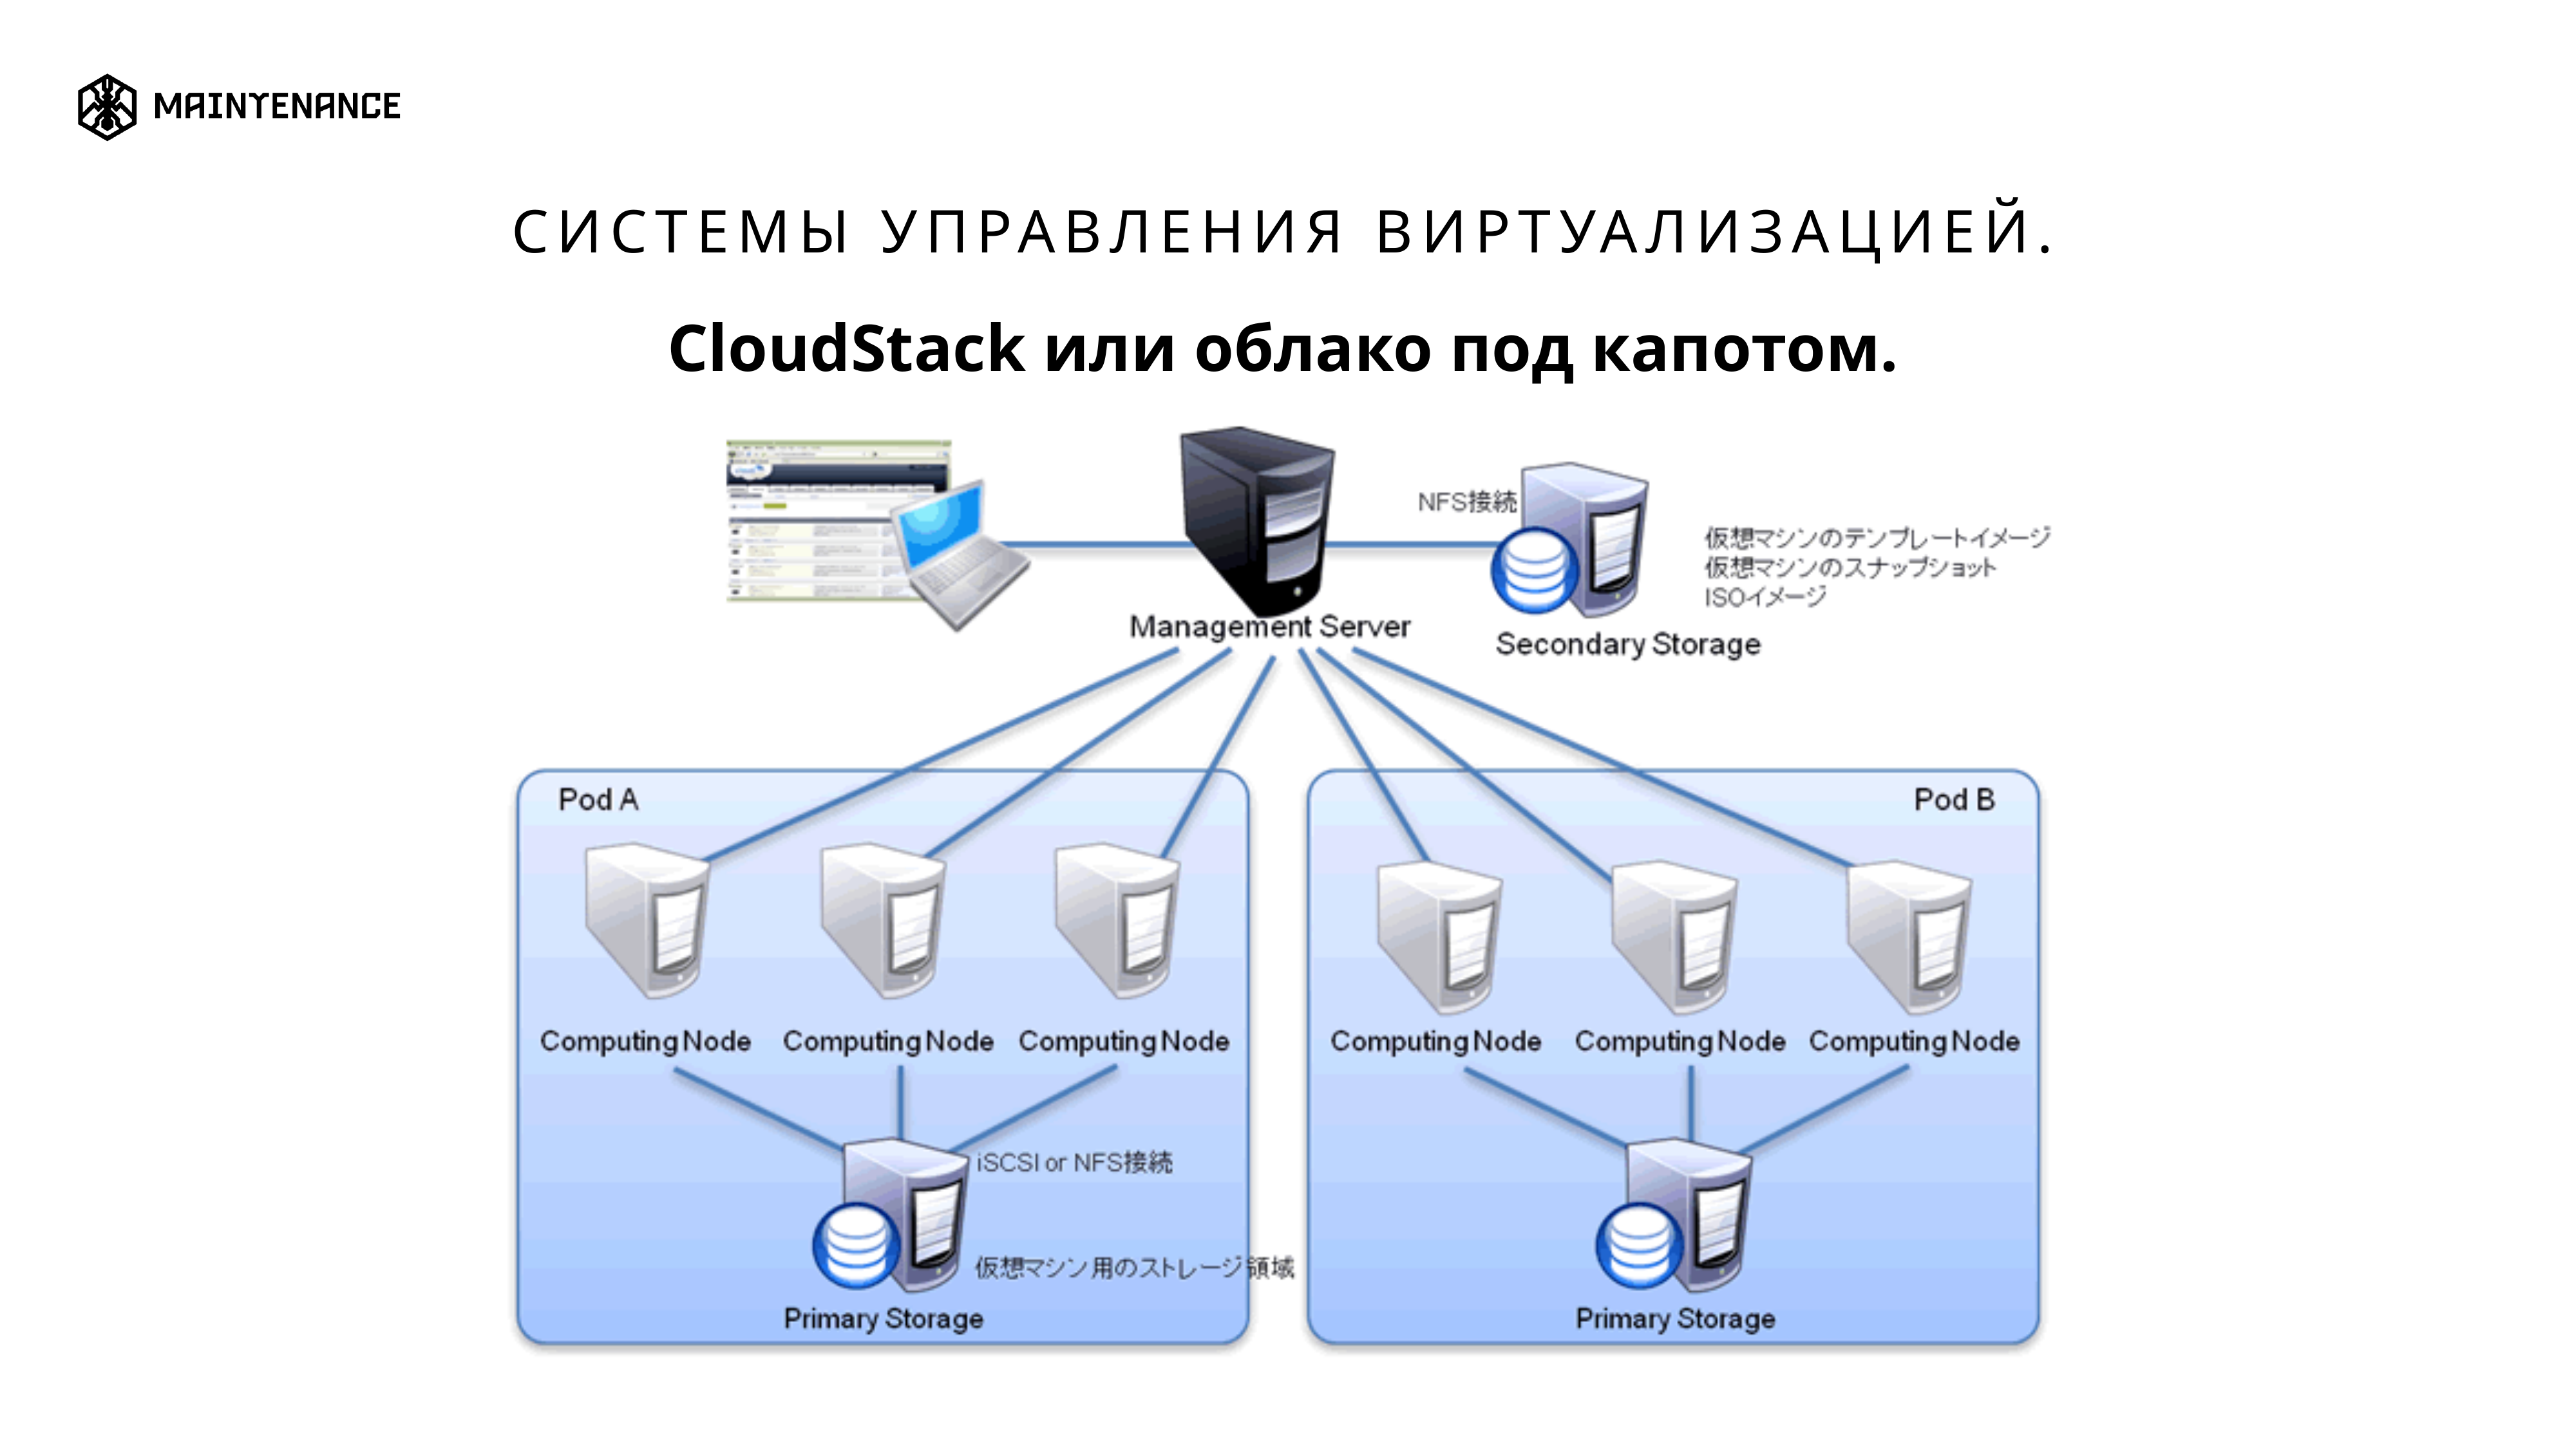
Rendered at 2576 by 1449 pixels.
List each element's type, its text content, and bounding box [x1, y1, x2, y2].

picture [53, 48, 425, 166]
picture [482, 419, 2085, 1359]
text_box CloudStack или облако под капотом. [124, 268, 2443, 384]
list Системы управления виртуализацией. [124, 193, 2443, 265]
